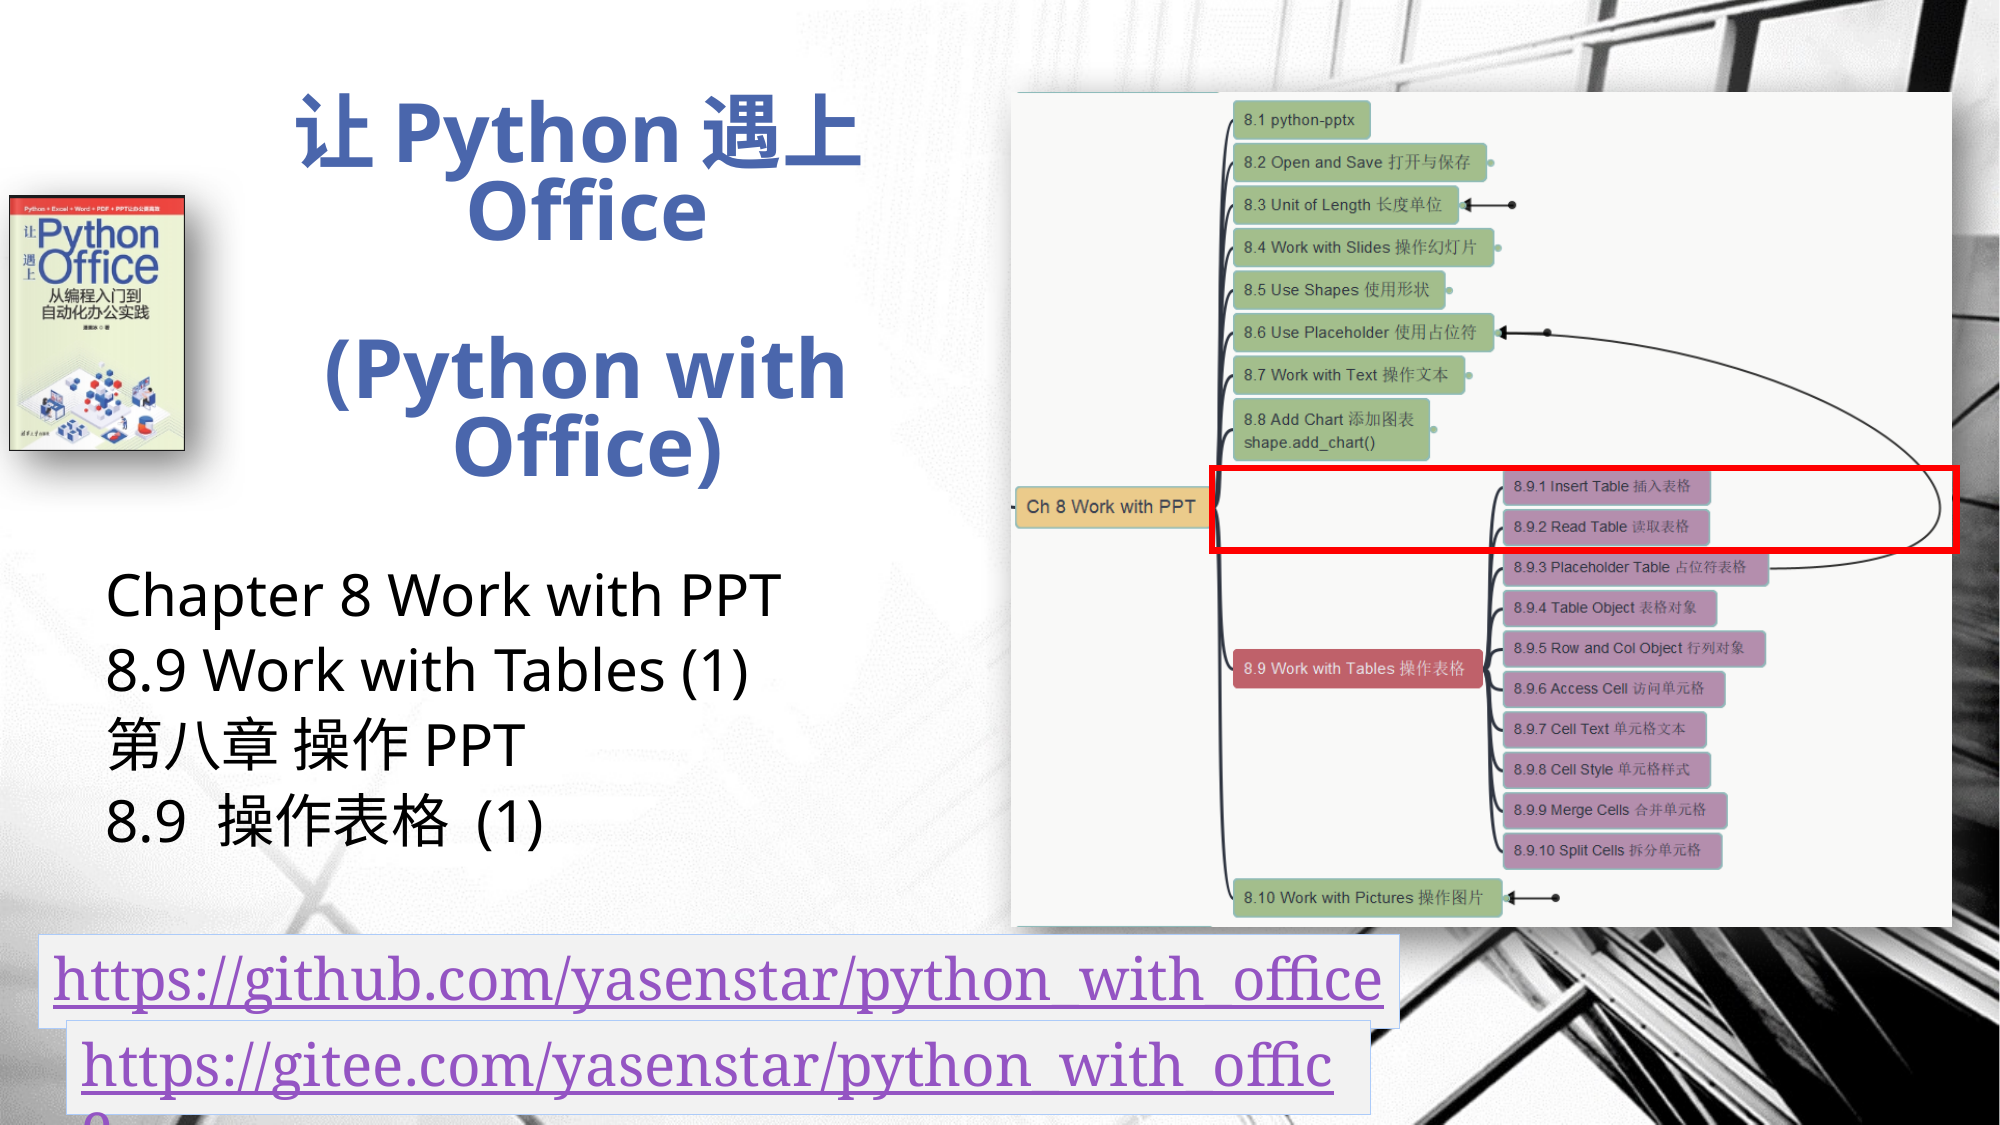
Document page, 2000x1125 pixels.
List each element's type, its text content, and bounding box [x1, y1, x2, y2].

text_box https://github.com/yasenstar/python_with_office [38, 934, 1400, 1029]
subtitle Chapter 8 Work with PPT 8.9 Work with Tables (1) 第八章 操作PPT 8.9 操作表格 (1) [90, 558, 1000, 917]
title 让Python遇上Office (Python with Office) [174, 87, 1000, 500]
text_box [1952, 467, 1957, 552]
text_box https://gitee.com/yasenstar/python_with_office [66, 1020, 1371, 1115]
picture [0, 0, 2000, 1125]
